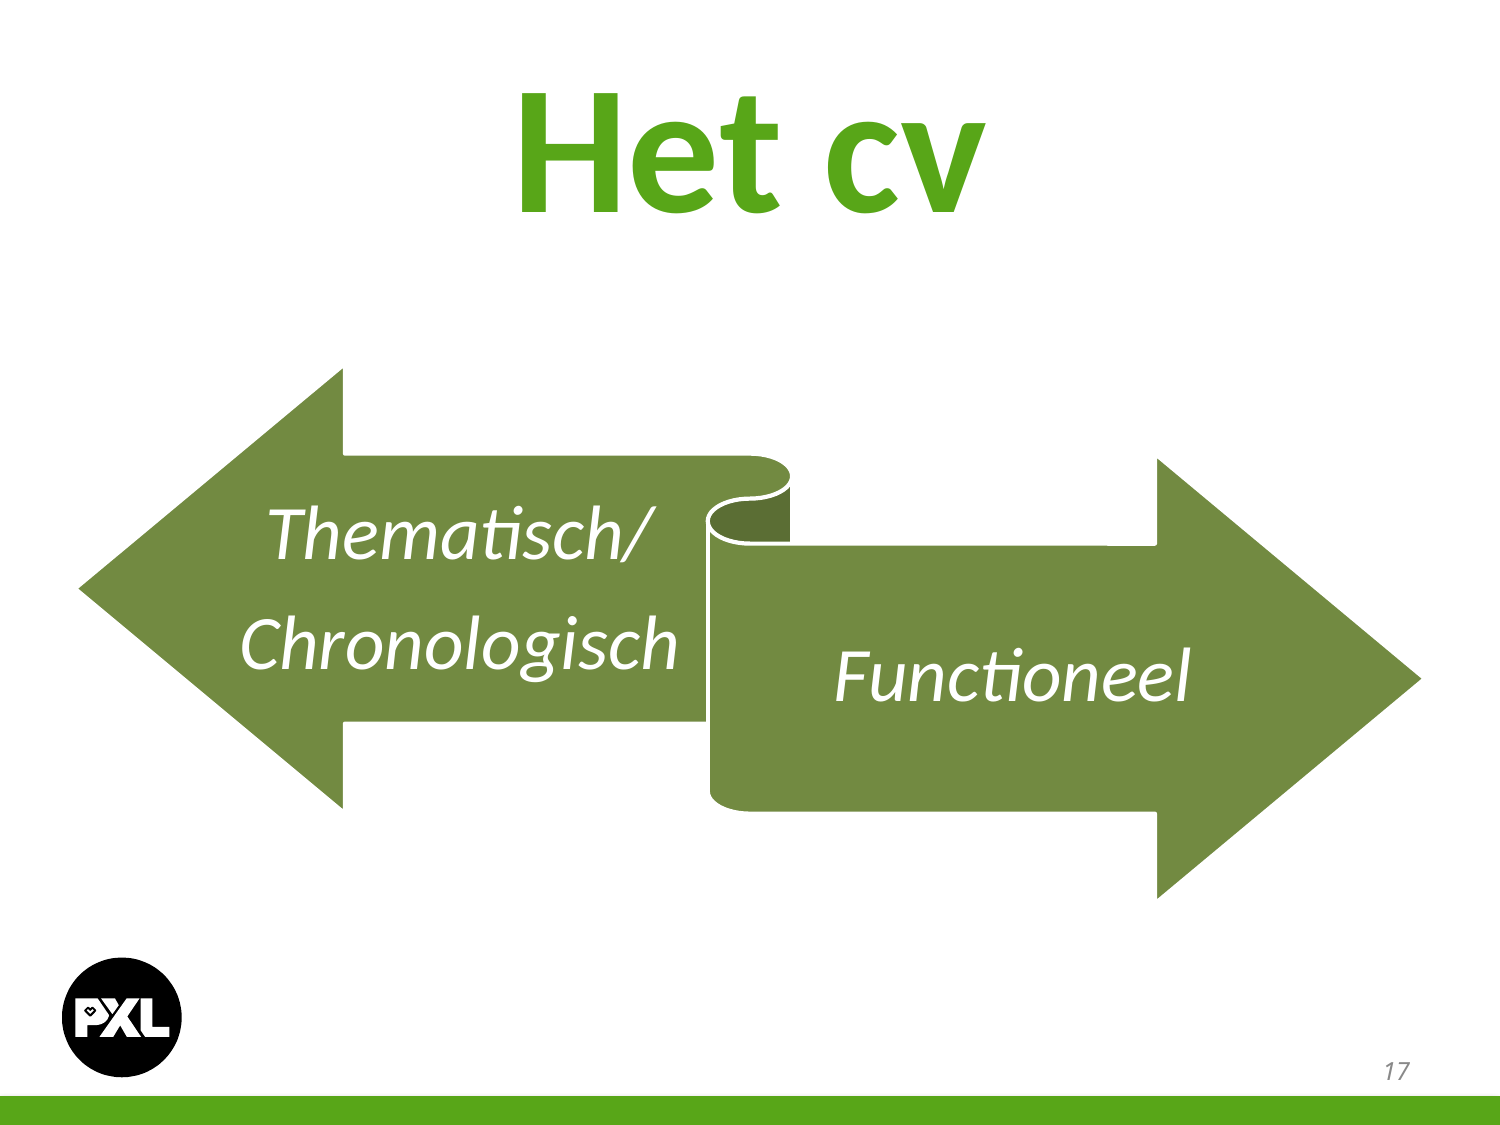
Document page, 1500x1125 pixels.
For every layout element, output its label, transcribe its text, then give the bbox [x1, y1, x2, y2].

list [74, 262, 1426, 1006]
slide_number 17 [1074, 1042, 1425, 1103]
title Het cv [75, 45, 1425, 233]
